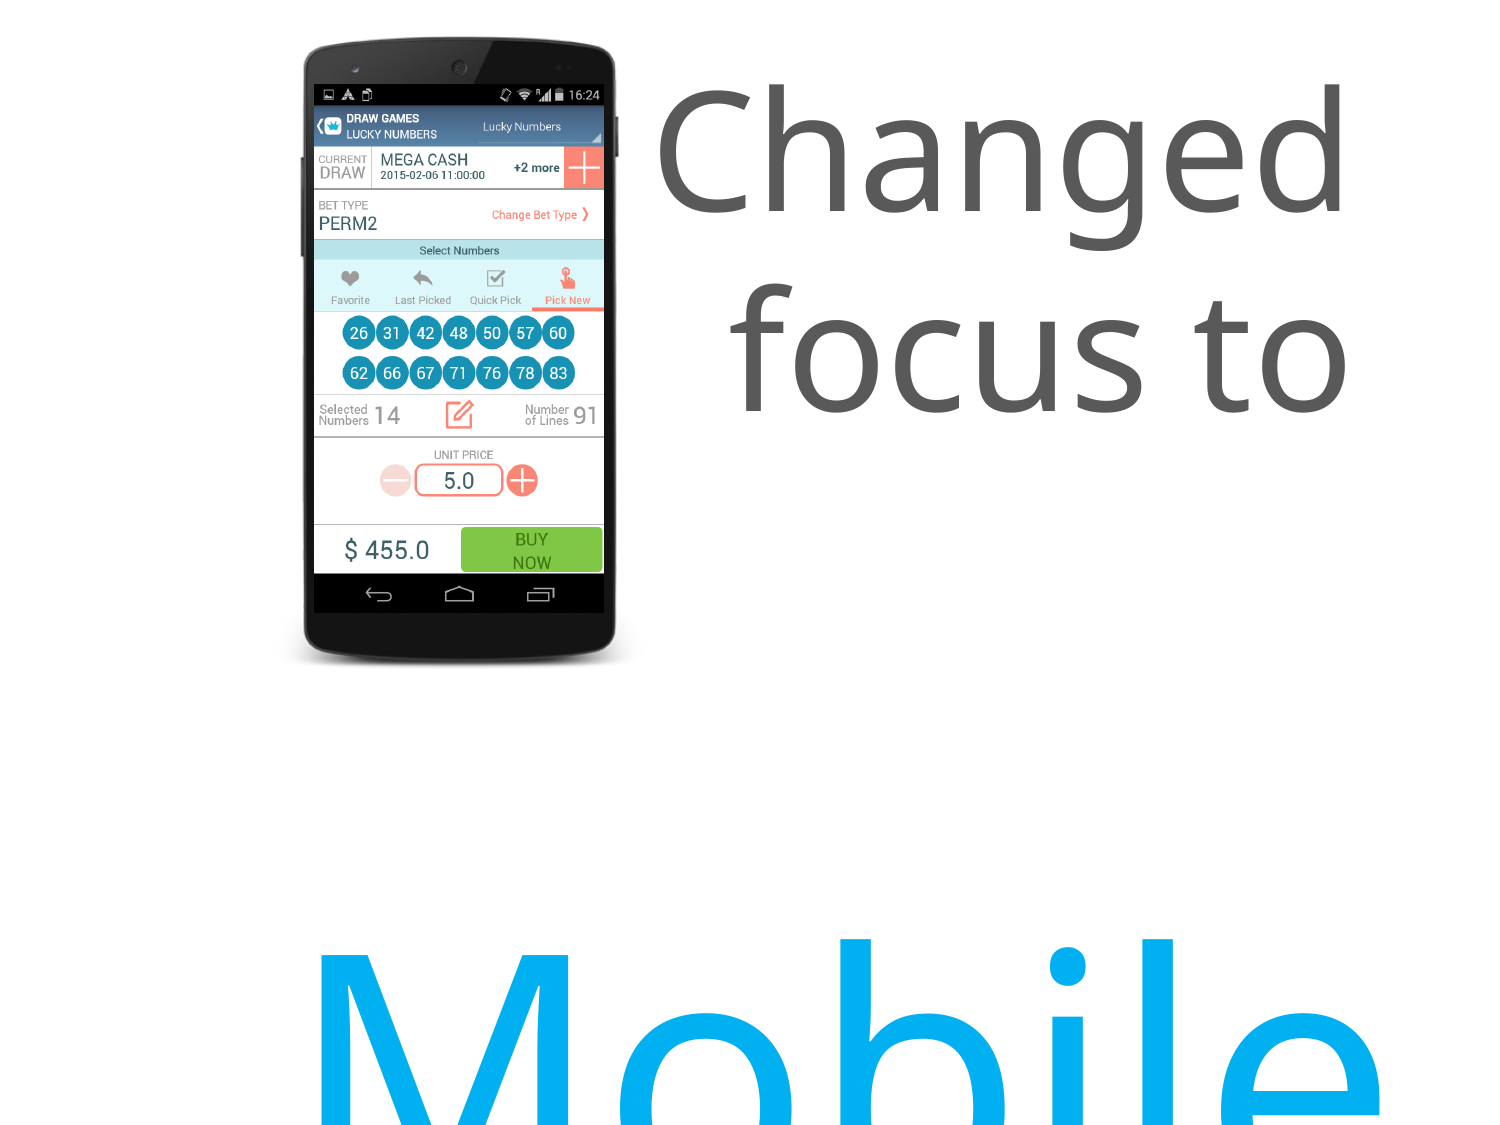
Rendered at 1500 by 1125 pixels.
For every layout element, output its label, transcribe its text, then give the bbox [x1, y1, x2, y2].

text_box Changed focus to Mobile [0, 37, 1413, 1063]
picture [237, 0, 683, 726]
